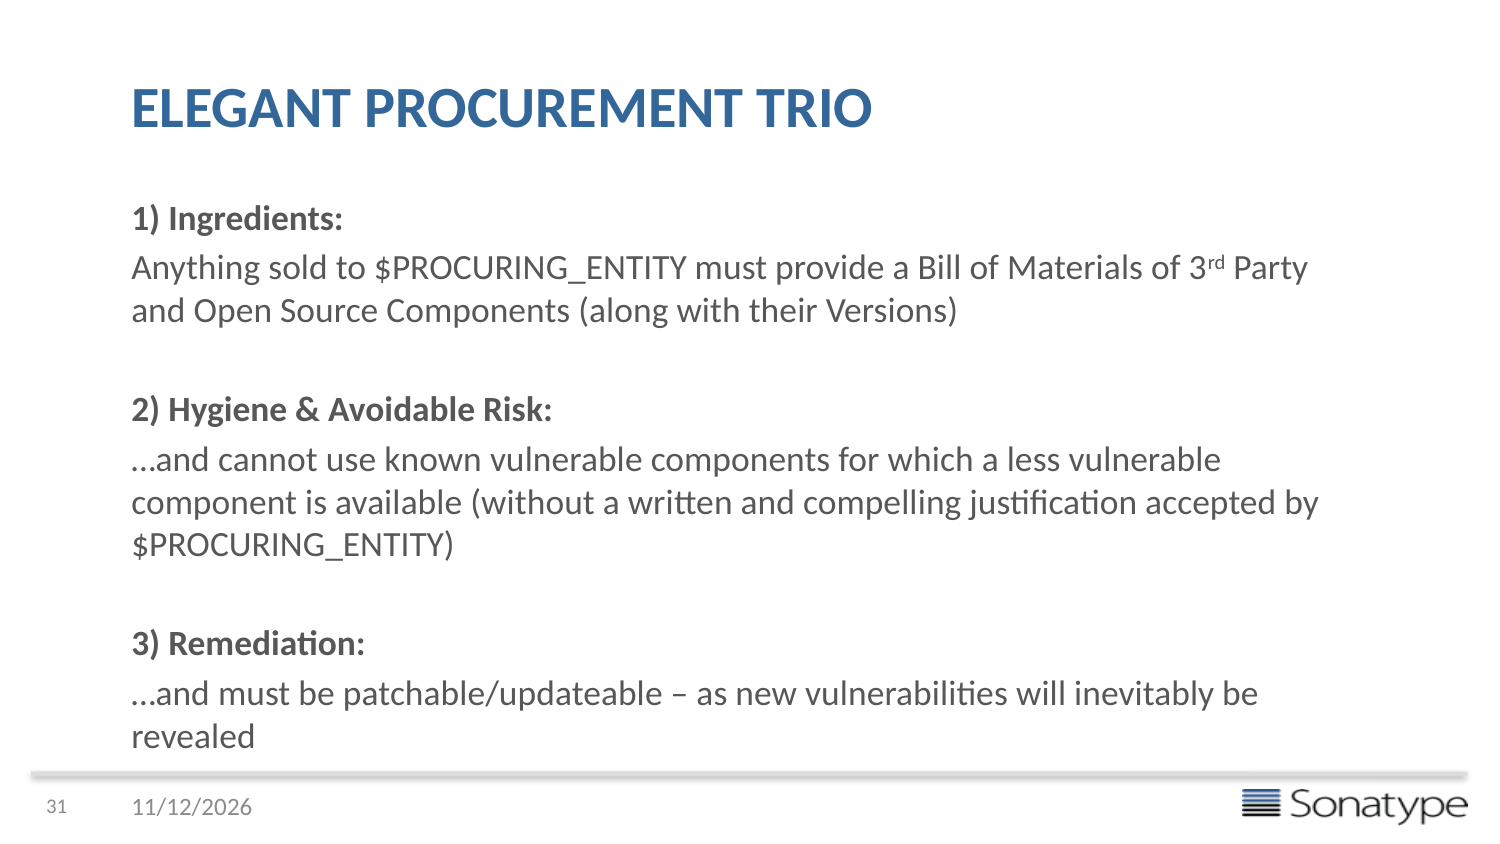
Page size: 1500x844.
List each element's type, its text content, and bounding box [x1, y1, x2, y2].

picture [1242, 789, 1468, 826]
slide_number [116, 783, 607, 829]
list 1) Ingredients: Anything sold to $PROCURING_ENTITY must provide a Bill of Materials of 3rd Party and Open Source Components (along with their Versions) 2) Hygiene & Avoidable Risk: …and cannot use known vulnerable components for which a less vulnerable component is available (without a written and compelling justification accepted by $PROCURING_ENTITY) 3) Remediation: …and must be patchable/updateable – as new vulnerabilities will inevitably be revealed [116, 187, 1377, 766]
title Elegant Procurement Trio [116, 61, 1377, 187]
slide_number 31 [31, 783, 116, 829]
